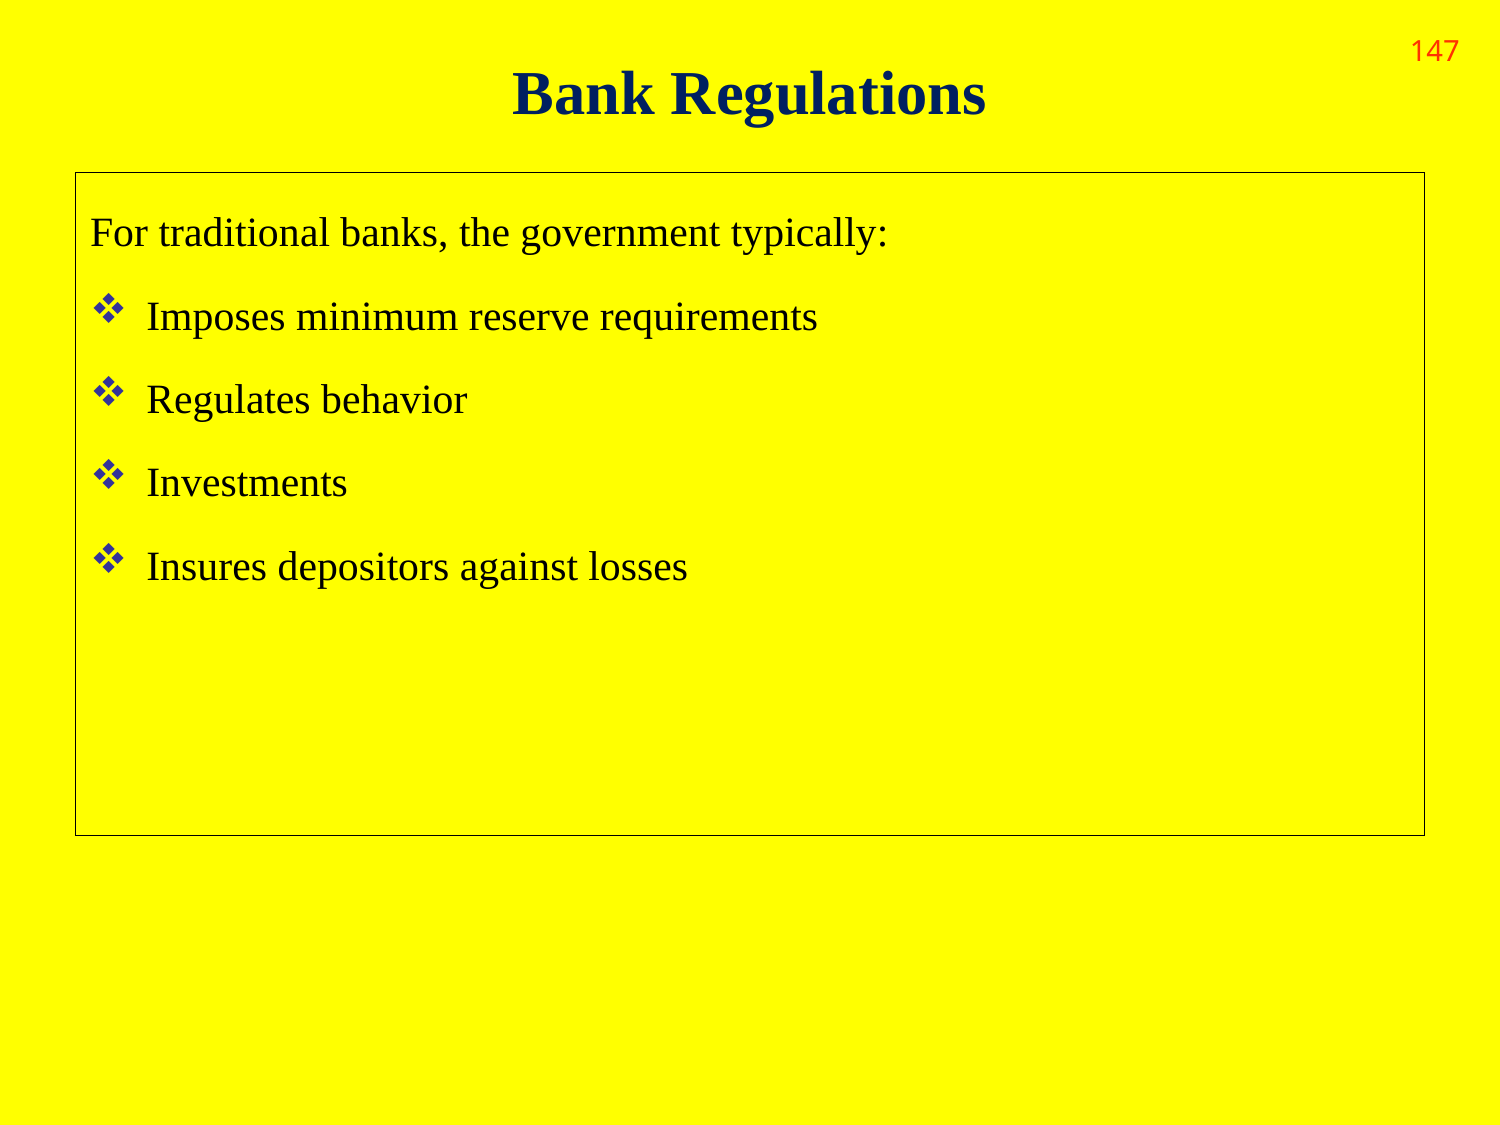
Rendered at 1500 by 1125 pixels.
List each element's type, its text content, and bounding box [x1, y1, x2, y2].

list For traditional banks, the government typically: Imposes minimum reserve requirements Regulates behavior Investments Insures depositors against losses [75, 172, 1425, 836]
slide_number 147 [1124, 24, 1476, 104]
title Bank Regulations [75, 0, 1425, 172]
